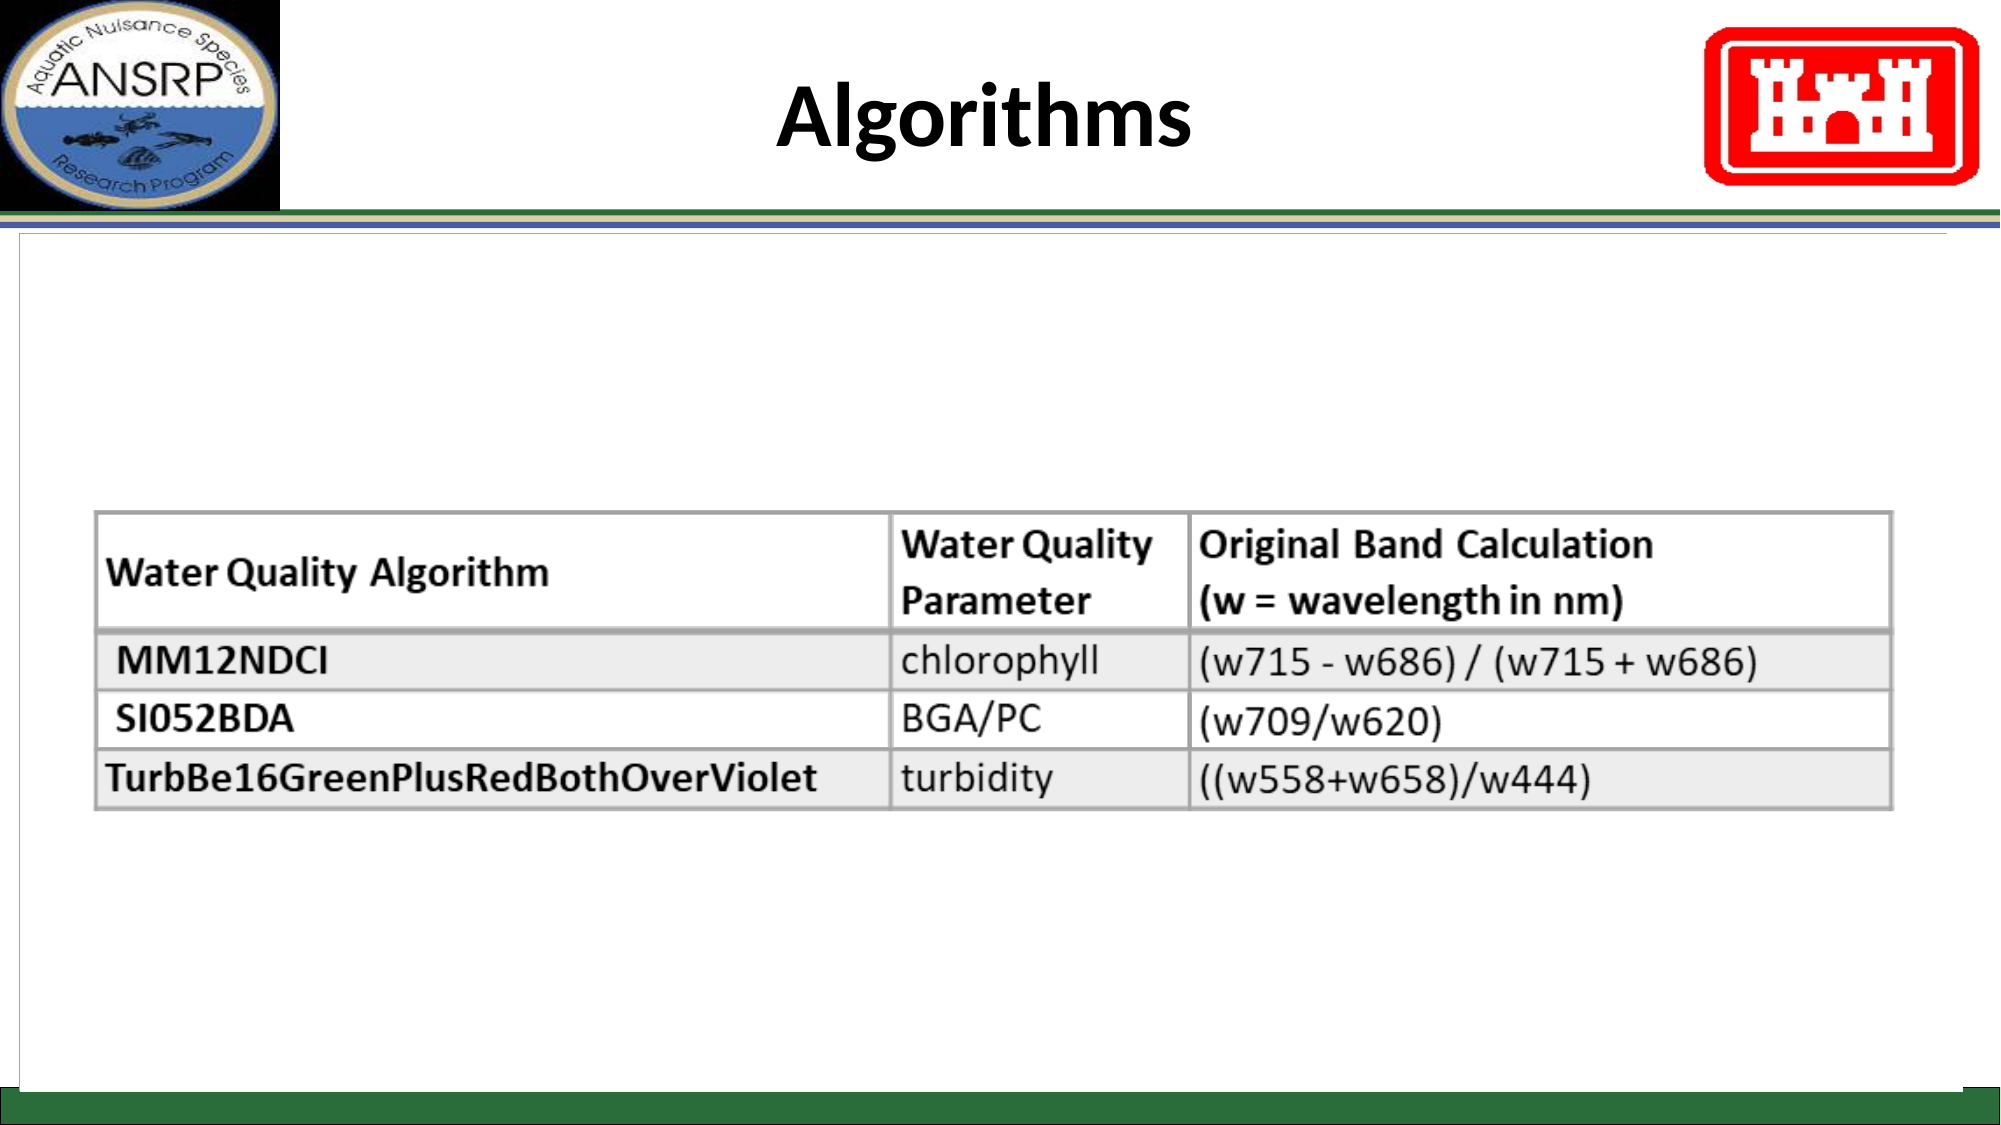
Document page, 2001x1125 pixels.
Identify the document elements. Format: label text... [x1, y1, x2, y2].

picture [0, 0, 280, 211]
picture [19, 233, 1963, 1093]
picture [1700, 25, 1984, 188]
text_box Algorithms [453, 13, 1517, 206]
